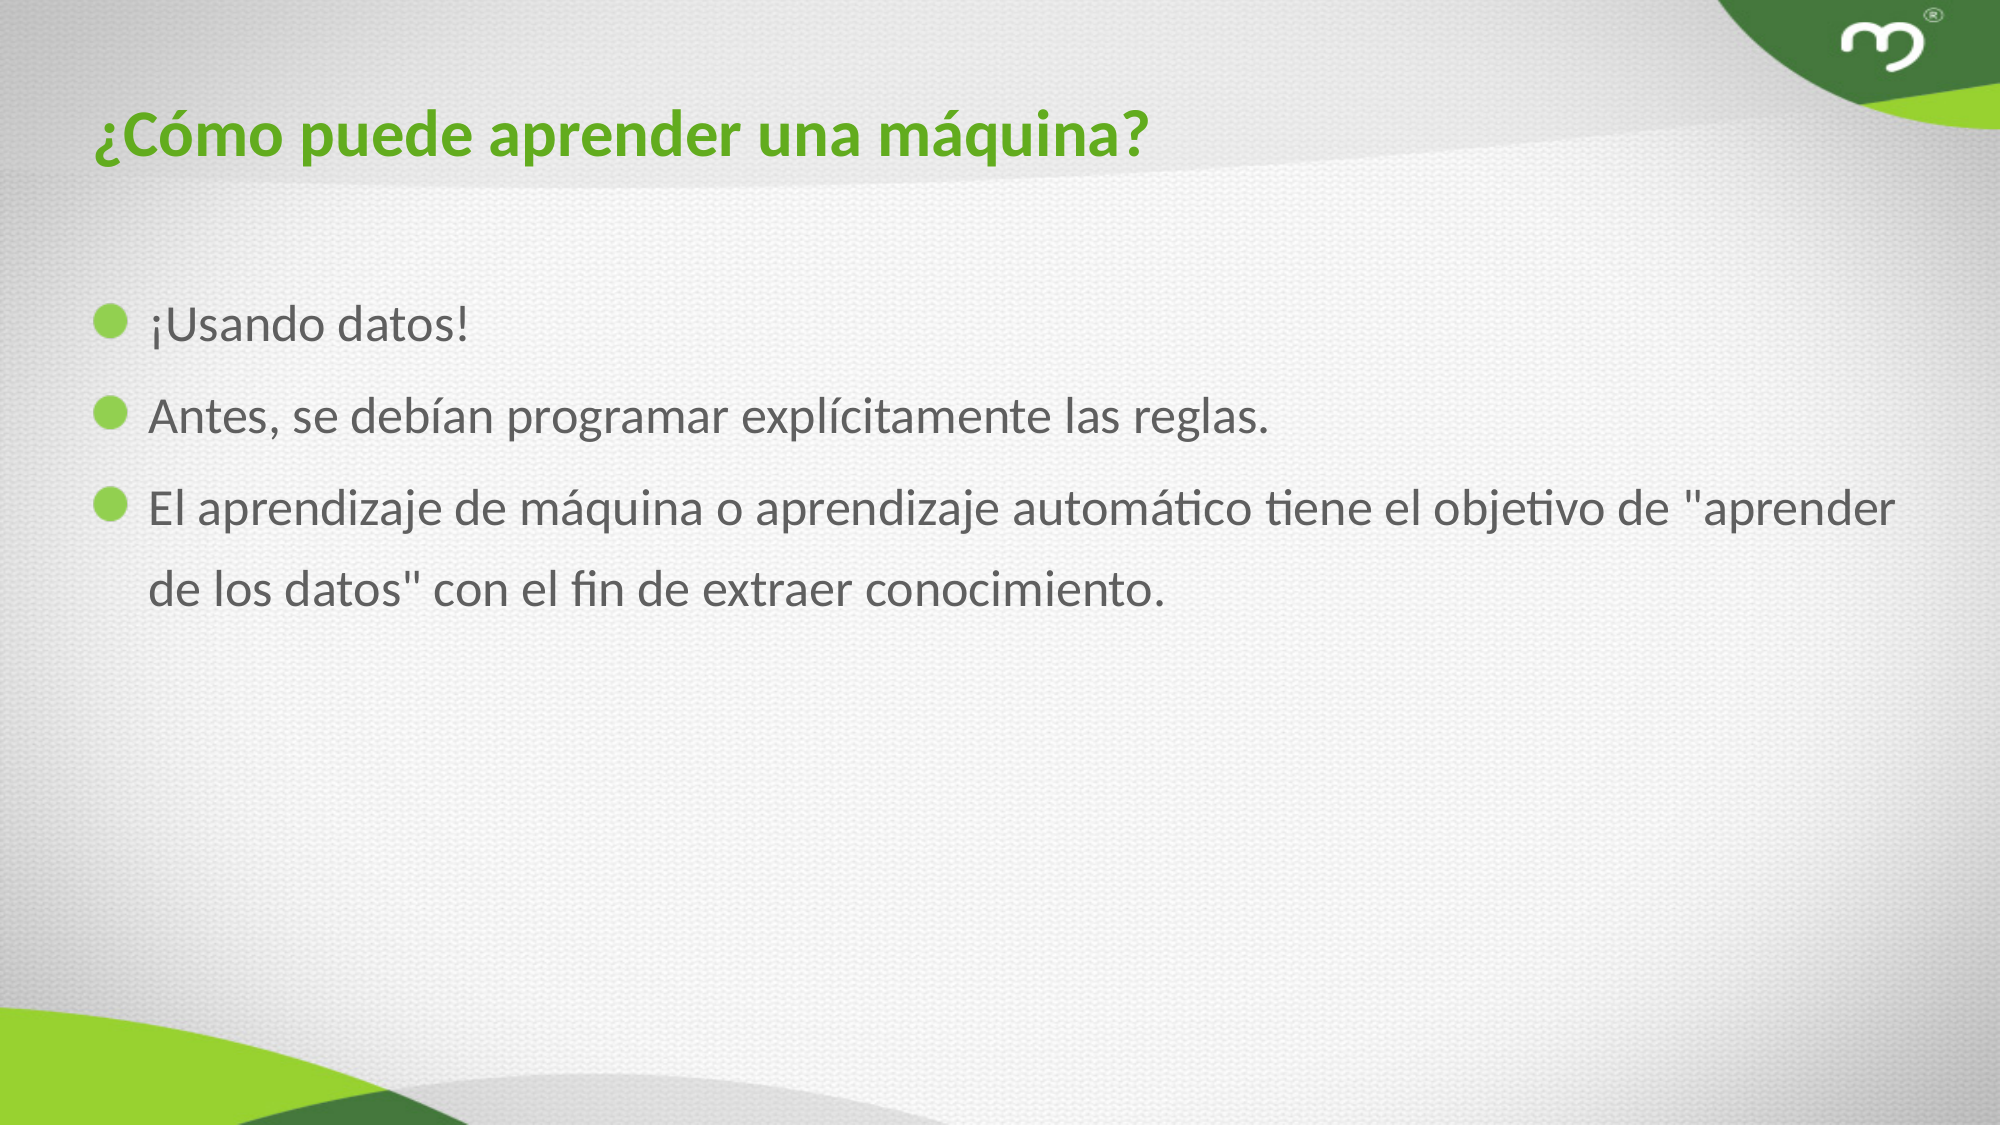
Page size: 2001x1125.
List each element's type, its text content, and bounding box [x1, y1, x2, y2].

picture [0, 0, 2000, 1125]
text_box ¡Usando datos! Antes, se debían programar explícitamente las reglas. El aprendizaje de máquina o aprendizaje automático tiene el objetivo de "aprender de los datos" con el fin de extraer conocimiento. [77, 263, 1945, 624]
text_box ¿Cómo puede aprender una máquina? [77, 79, 1893, 187]
